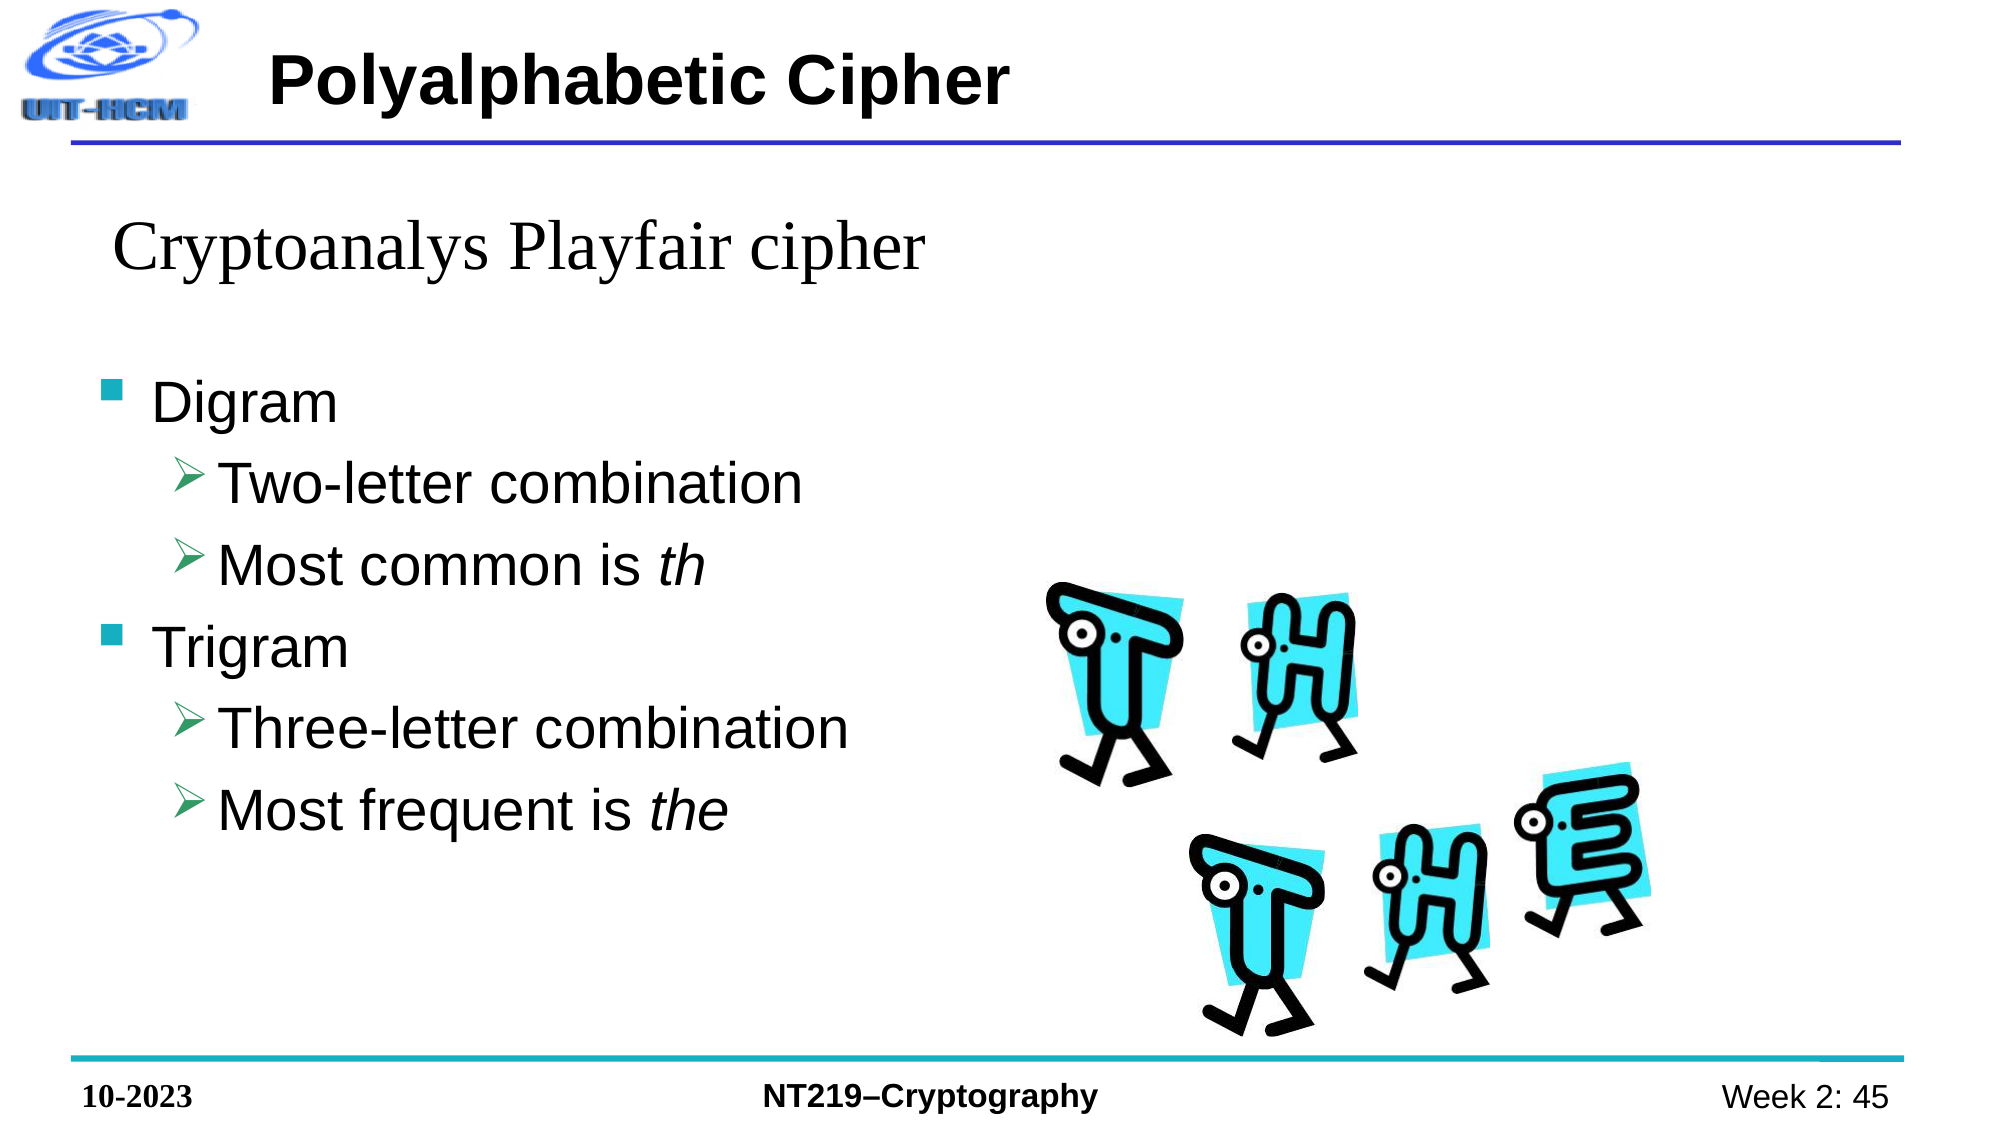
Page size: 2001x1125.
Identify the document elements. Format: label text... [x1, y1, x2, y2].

picture [1230, 592, 1358, 763]
list Digram Two-letter combination Most common is th Trigram Three-letter combination Most frequent is the [80, 356, 999, 1009]
picture [1513, 762, 1652, 939]
picture [0, 0, 221, 132]
picture [1189, 832, 1325, 1037]
text_box Cryptoanalys Playfair cipher [97, 191, 943, 291]
picture [1045, 581, 1184, 788]
text_box Polyalphabetic Cipher [253, 26, 1518, 127]
picture [1362, 823, 1490, 995]
